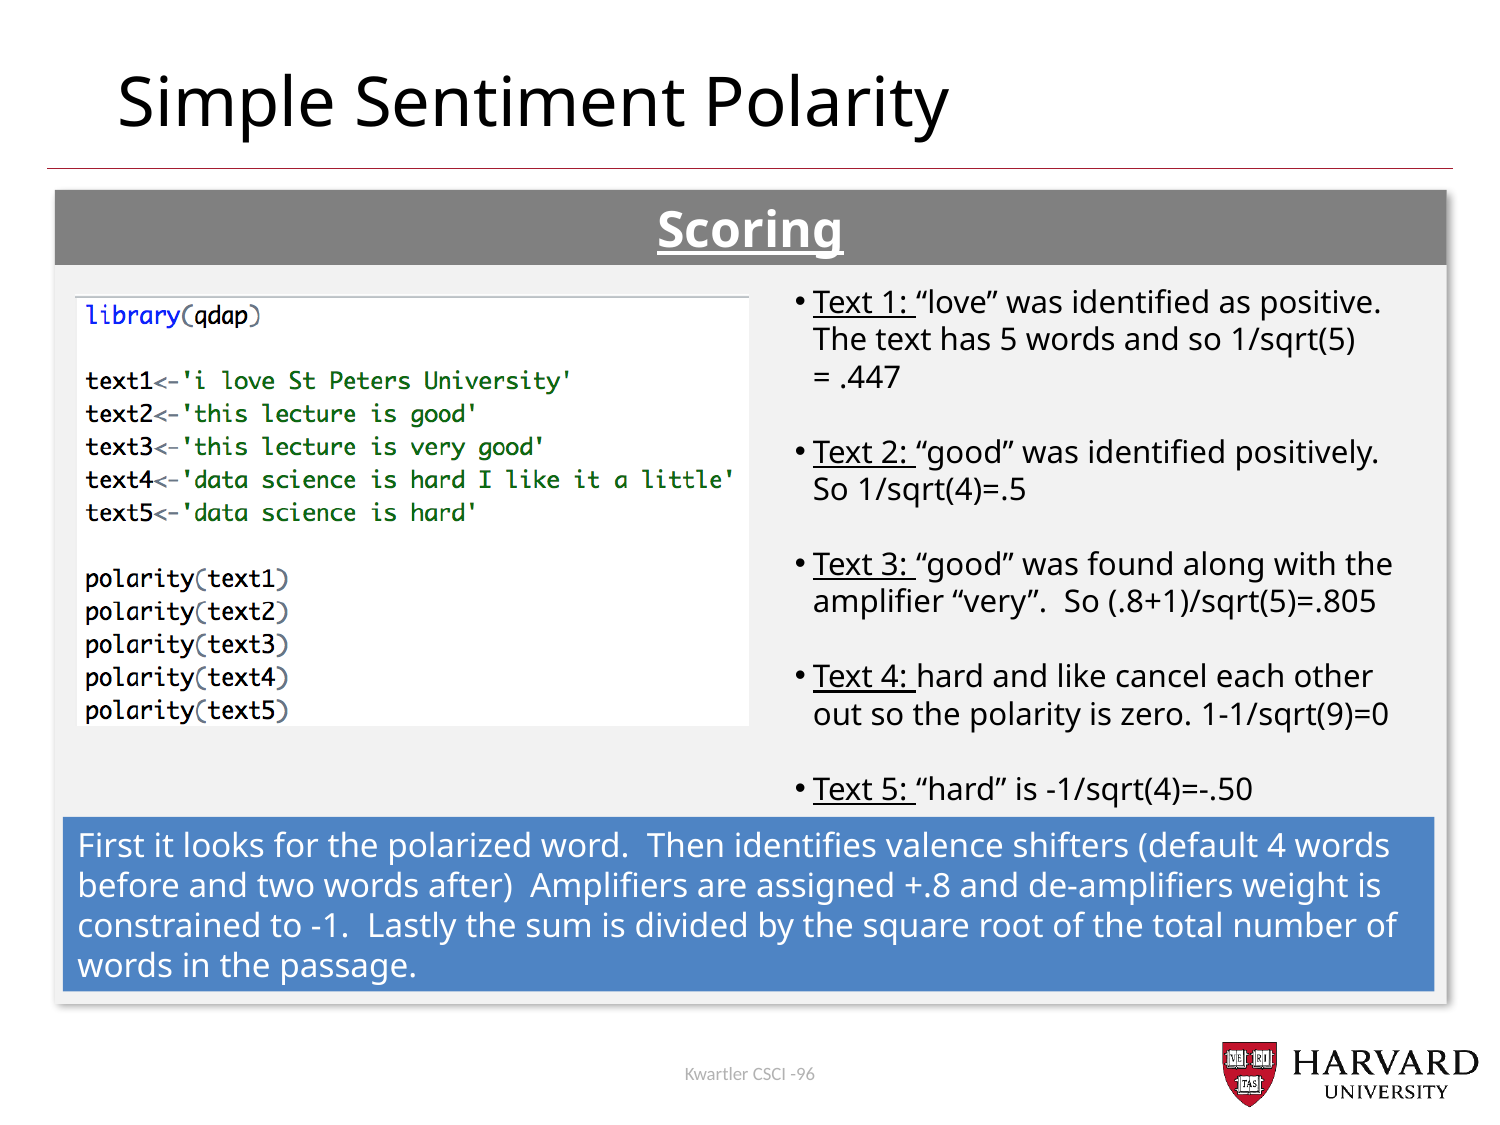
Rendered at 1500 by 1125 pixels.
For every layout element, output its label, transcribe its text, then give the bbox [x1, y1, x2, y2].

text_box First it looks for the polarized word. Then identifies valence shifters (default 4 words before and two words after) Amplifiers are assigned +.8 and de-amplifiers weight is constrained to -1. Lastly the sum is divided by the square root of the total number of words in the passage. [62, 816, 1435, 992]
footer Kwartler CSCI -96 [496, 1042, 1004, 1103]
picture [74, 294, 749, 726]
text_box Scoring [54, 189, 1448, 266]
picture [1200, 1024, 1500, 1125]
text_box Text 1: “love” was identified as positive. The text has 5 words and so 1/sqrt(5) = .447 Text 2: “good” was identified positively. So 1/sqrt(4)=.5 Text 3: “good” was found along with the amplifier “very”. So (.8+1)/sqrt(5)=.805 Text 4: hard and like cancel each other out so the polarity is zero. 1-1/sqrt(9)=0 Text 5: “hard” is -1/sqrt(4)=-.50 [780, 274, 1447, 814]
title Simple Sentiment Polarity [103, 59, 1397, 157]
text_box [54, 266, 1448, 1005]
